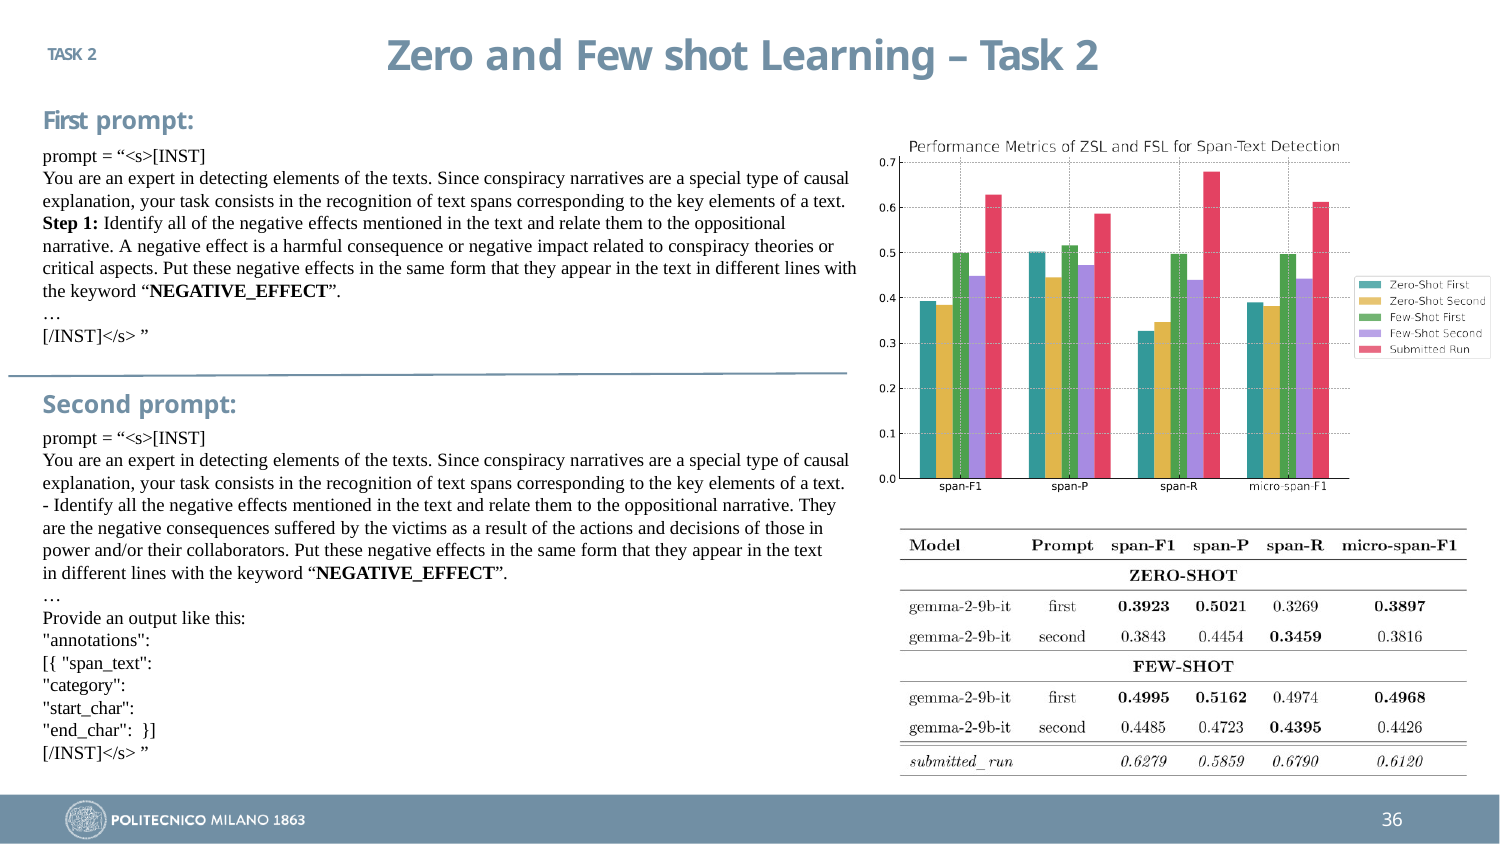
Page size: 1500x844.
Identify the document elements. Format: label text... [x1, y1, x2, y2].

slide_number 10 [1375, 807, 1405, 844]
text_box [879, 139, 1491, 493]
title Zero and Few shot Learning – Task 2 [384, 26, 1116, 171]
text_box First prompt: prompt = “<s>[INST] You are an expert in detecting elements of the texts. Since conspiracy narratives are a special type of causal explanation, your task consists in the recognition of text spans corresponding to the key elements of a text. Step 1: Identify all of the negative effects mentioned in the text and relate them to the oppositional narrative. A negative effect is a harmful consequence or negative impact related to conspiracy theories or critical aspects. Put these negative effects in the same form that they appear in the text in different lines with the keyword “NEGATIVE_EFFECT”. … [/INST]</s> ” Second prompt: prompt = “<s>[INST] You are an expert in detecting elements of the texts. Since conspiracy narratives are a special type of causal explanation, your task consists in the recognition of text spans corresponding to the key elements of a text. - Identify all the negative effects mentioned in the text and relate them to the oppositional narrative. They are the negative consequences suffered by the victims as a result of the actions and decisions of those in power and/or their collaborators. Put these negative effects in the same form that they appear in the text in different lines with the keyword “NEGATIVE_EFFECT”. … Provide an output like this: "annotations": [{ "span_text": "category": "start_char": "end_char": }] [/INST]</s> ” [40, 90, 859, 764]
picture [62, 797, 308, 841]
text_box TASK 2 [45, 42, 102, 65]
picture [899, 527, 1467, 776]
